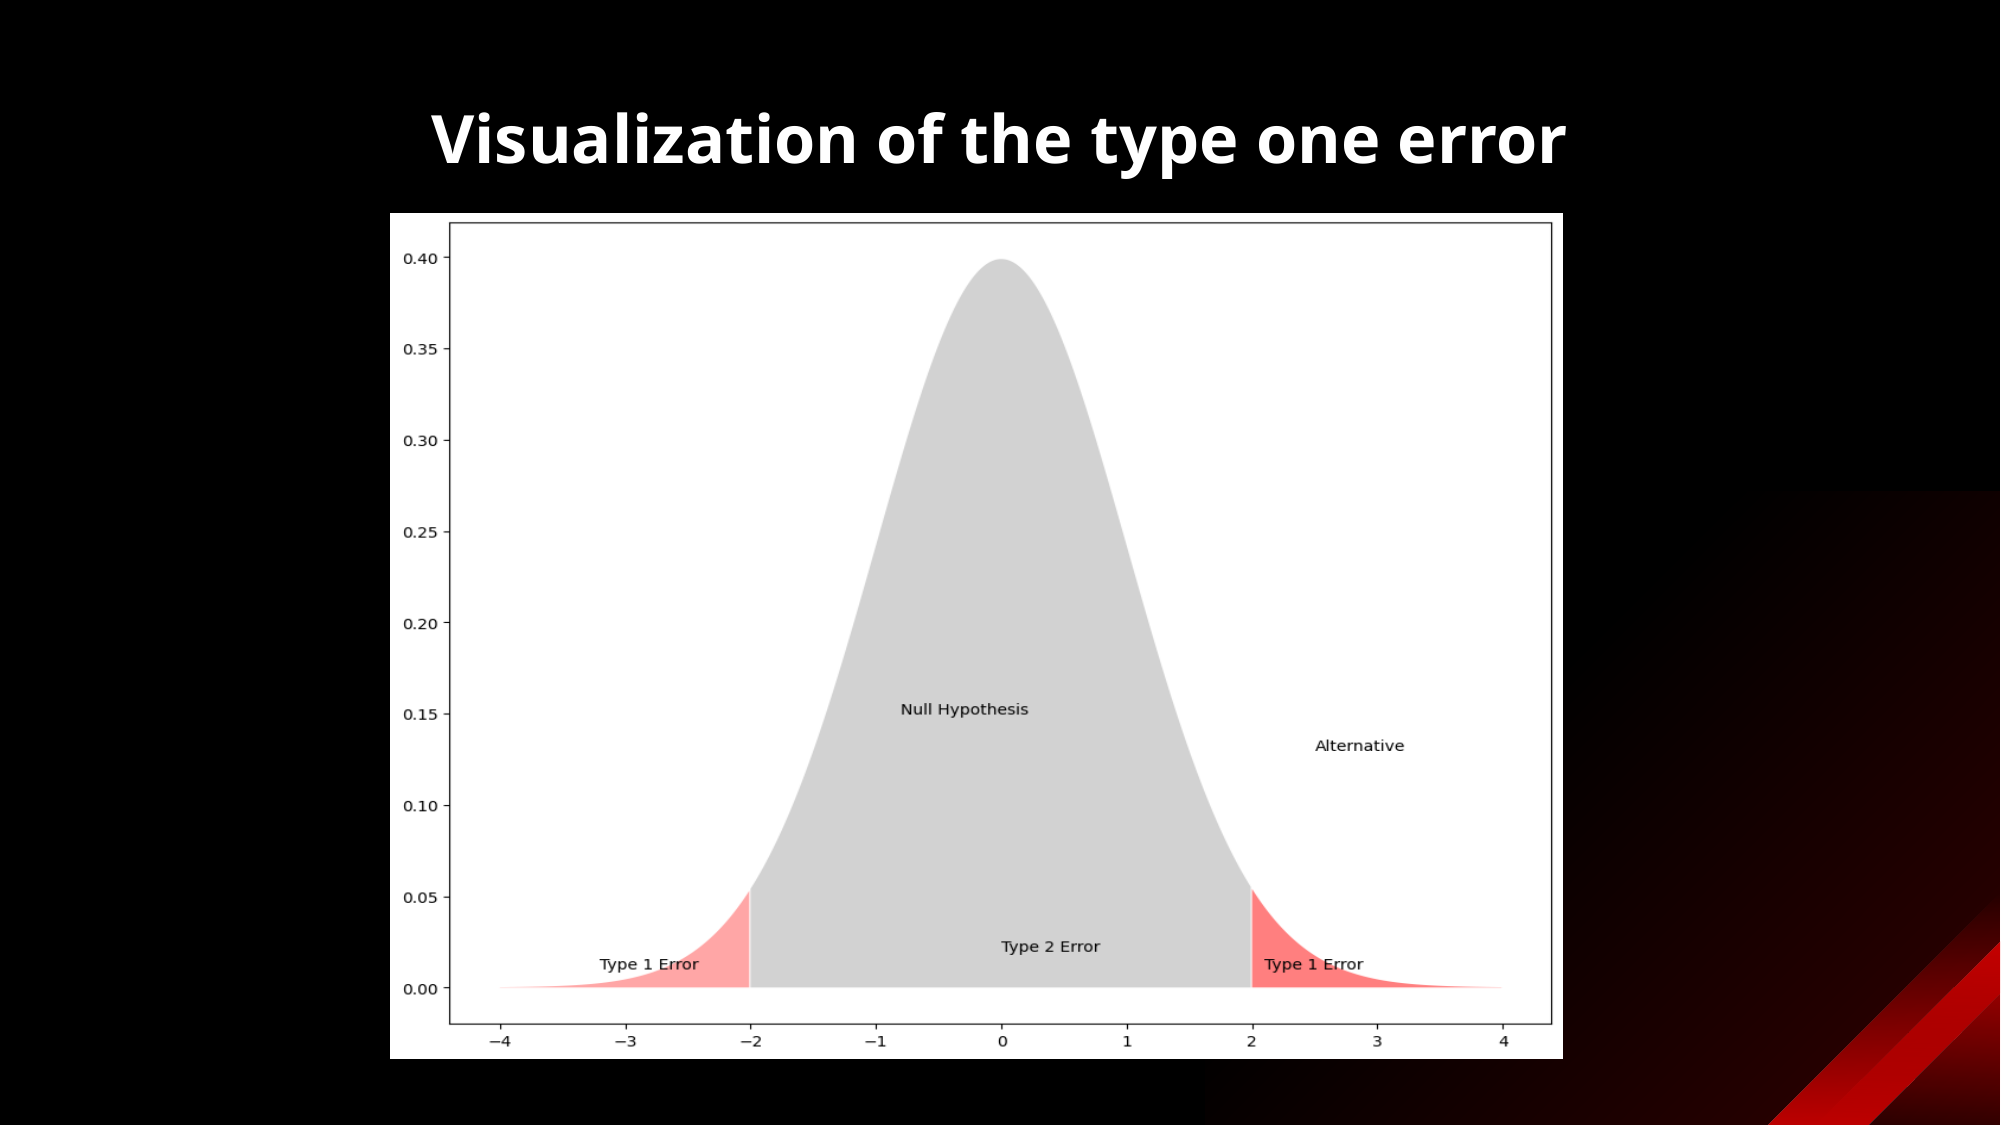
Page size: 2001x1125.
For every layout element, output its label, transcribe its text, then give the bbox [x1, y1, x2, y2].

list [390, 213, 1563, 1059]
title Visualization of the type one error [114, 59, 1886, 178]
